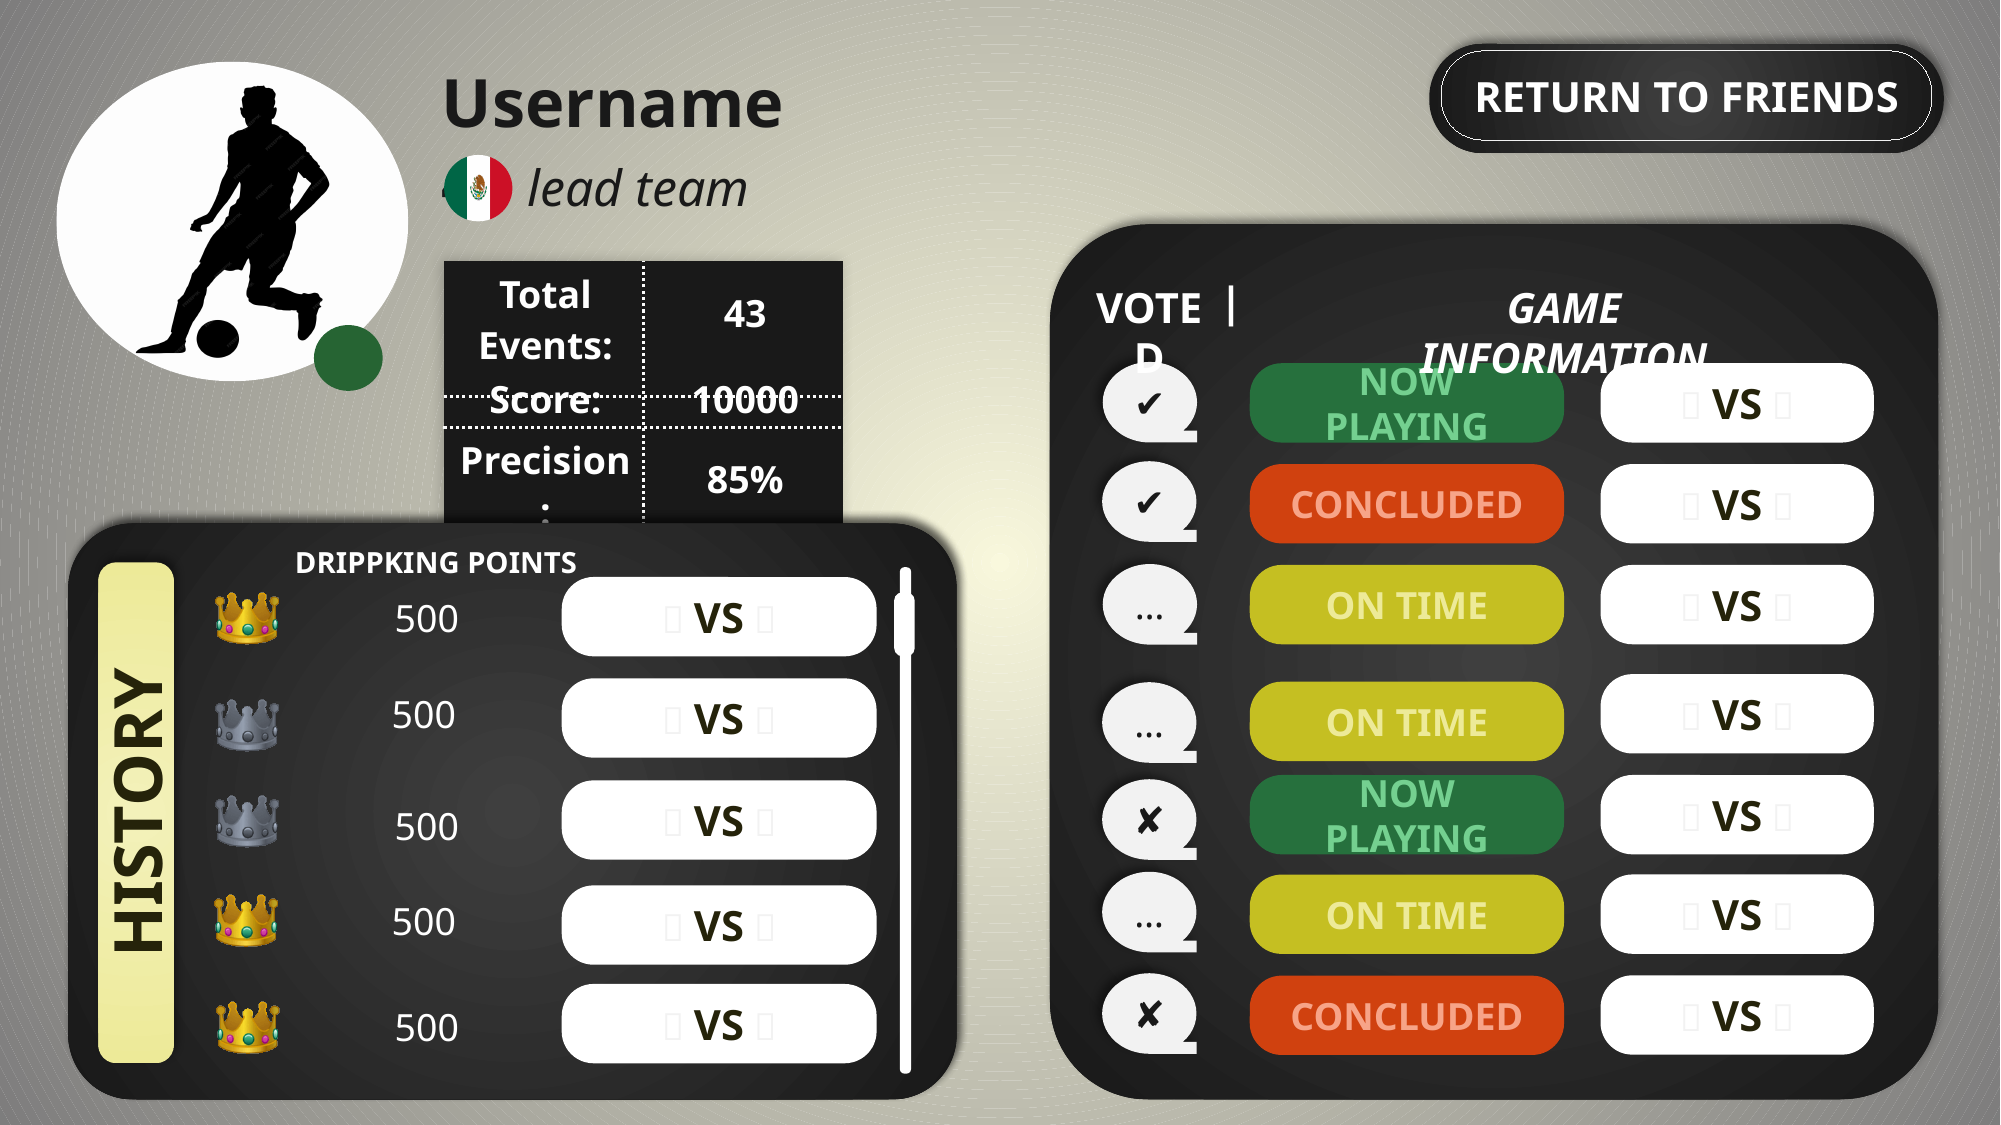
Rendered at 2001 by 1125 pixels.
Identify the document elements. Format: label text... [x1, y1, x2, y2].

text_box [442, 153, 514, 223]
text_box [67, 522, 958, 1100]
text_box RETURN TO FRIENDS [1441, 50, 1932, 141]
text_box [1427, 42, 1946, 155]
text_box [312, 323, 385, 393]
text_box Username 4 [427, 53, 843, 228]
table_header 43 [648, 261, 843, 366]
table_cell Precision: [444, 429, 648, 511]
table_header Total Events: [444, 261, 642, 366]
text_box [54, 59, 410, 383]
table_cell 85% [648, 429, 843, 511]
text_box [1049, 223, 1939, 1100]
table_cell 10000 [648, 375, 843, 426]
table_cell Score: [444, 375, 642, 426]
table_cell 10000 [648, 366, 843, 373]
table_cell Score: [644, 375, 648, 426]
table_header Total Events: [644, 261, 648, 366]
text_box lead team [512, 148, 775, 224]
table_cell Score: [444, 366, 642, 373]
